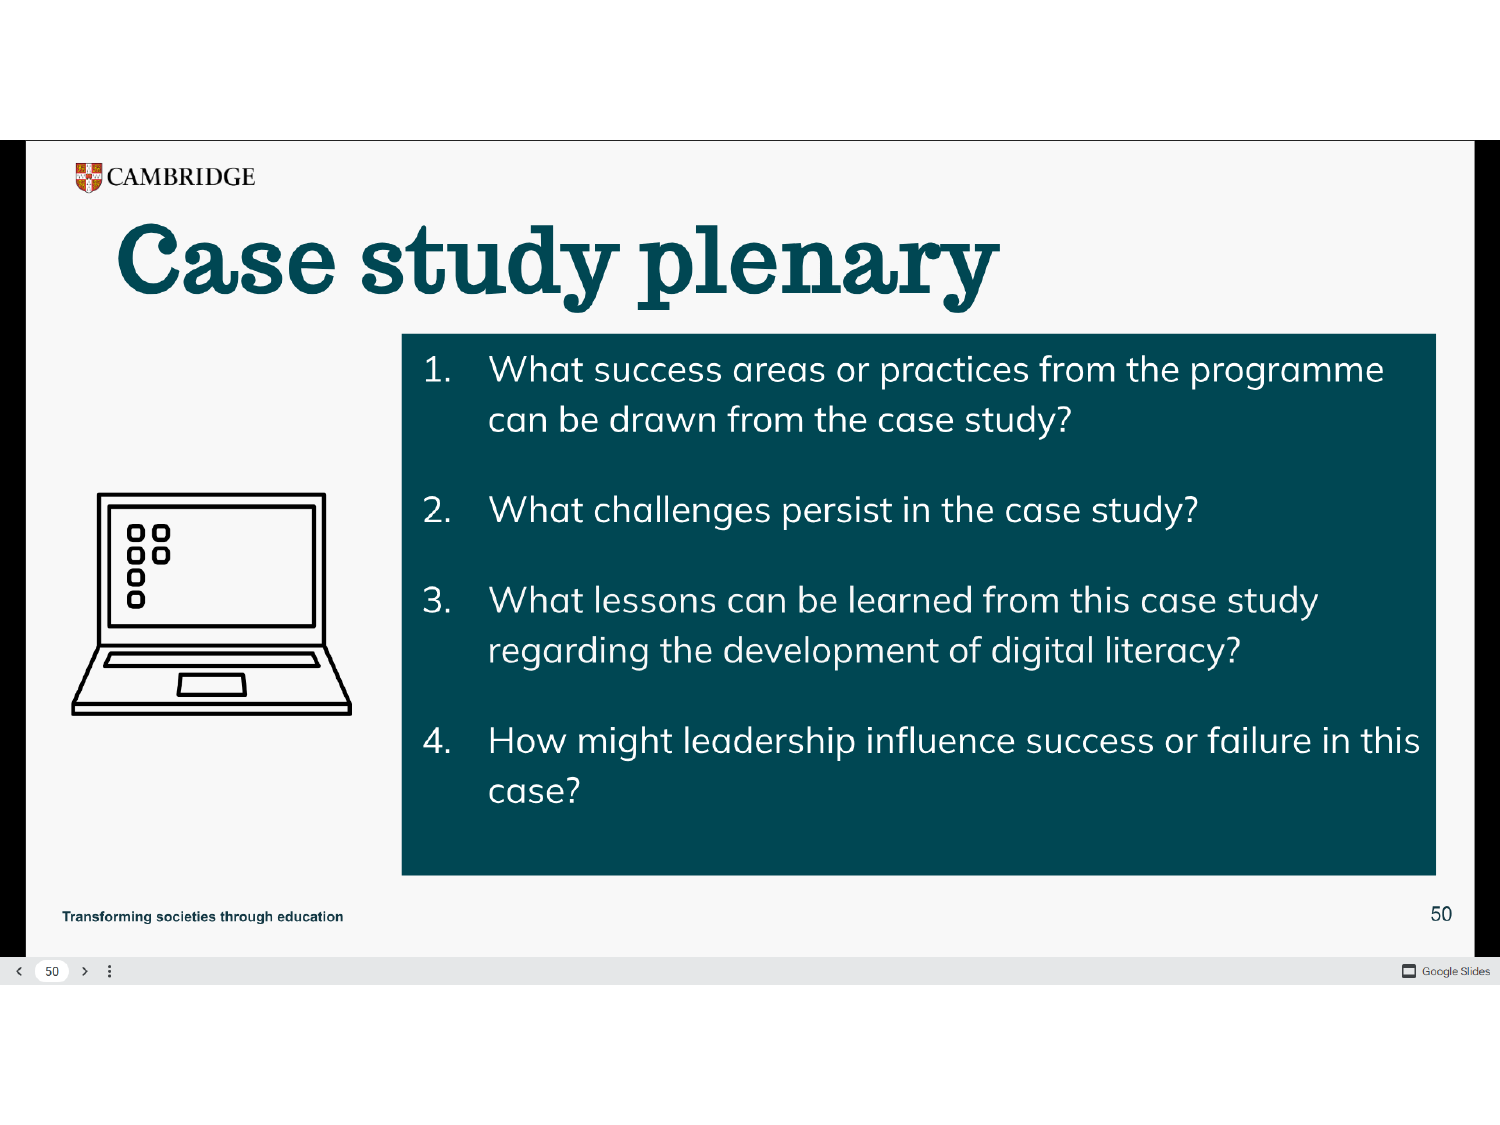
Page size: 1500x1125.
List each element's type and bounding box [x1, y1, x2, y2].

picture [0, 140, 1500, 985]
